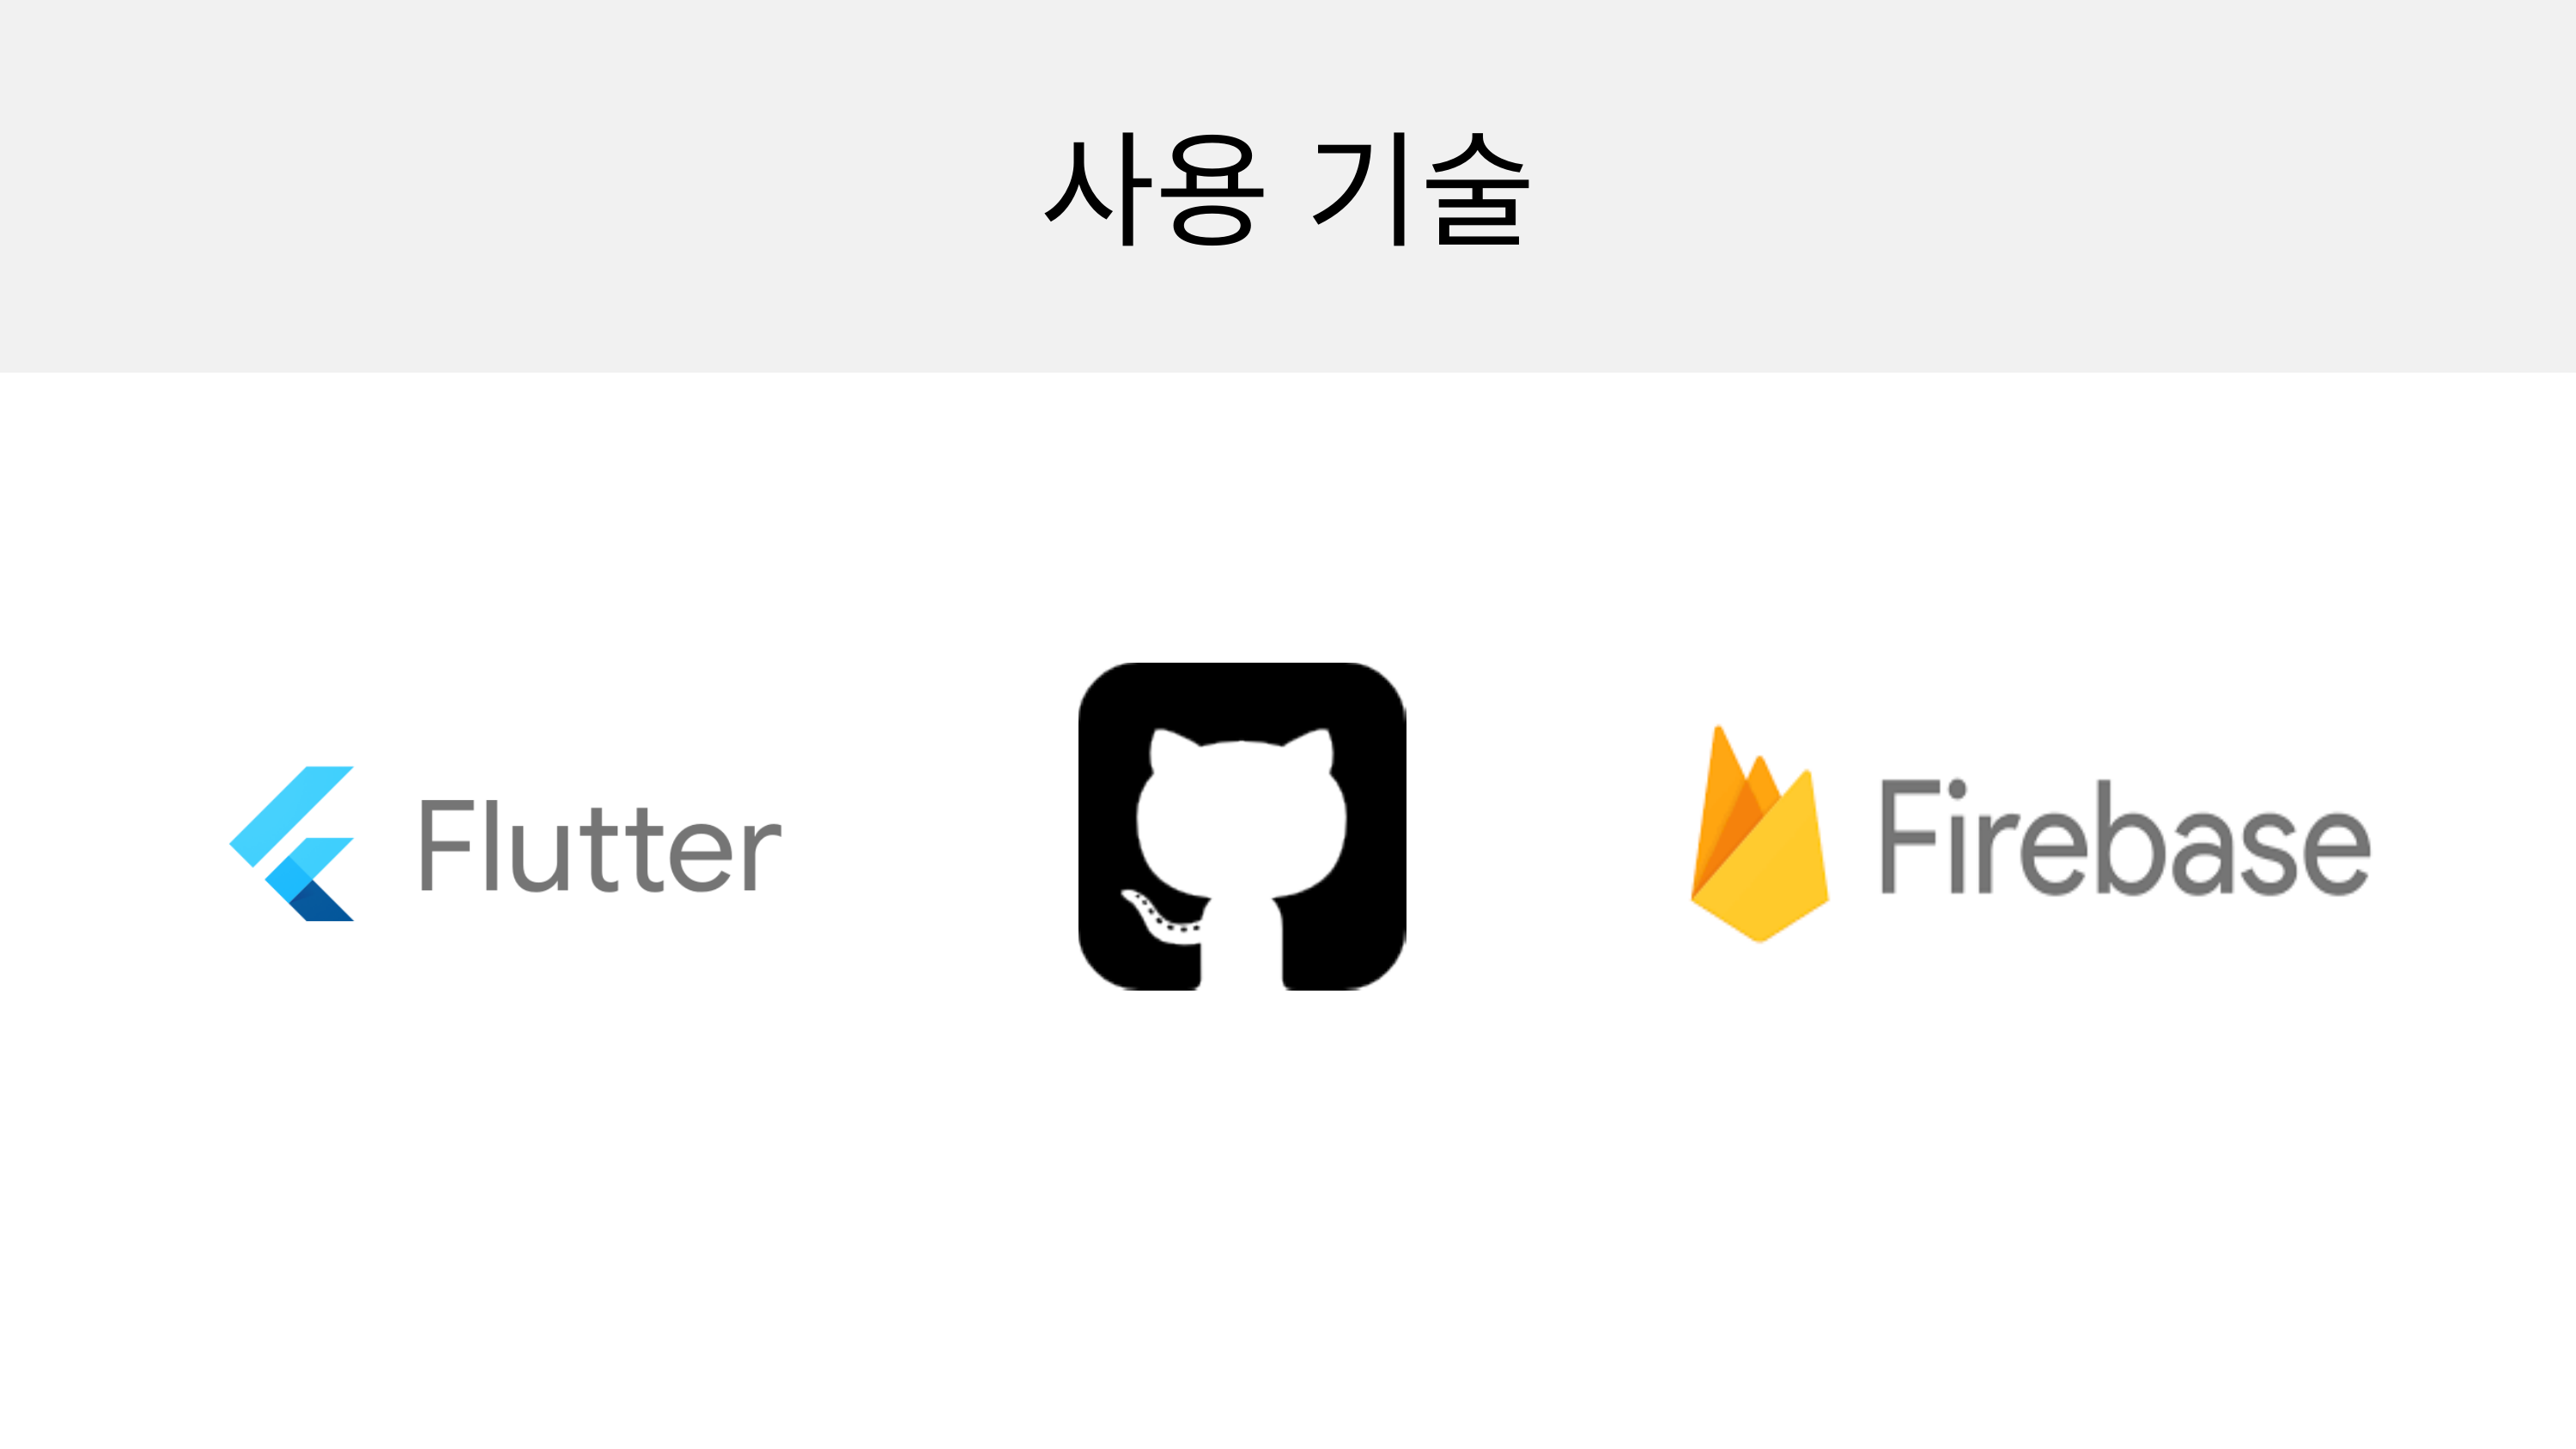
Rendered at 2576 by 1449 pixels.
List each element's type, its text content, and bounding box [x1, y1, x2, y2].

picture [1591, 662, 2472, 1009]
picture [64, 621, 995, 1079]
picture [1078, 662, 1406, 991]
text_box [0, 0, 2576, 373]
text_box 사용 기술 [860, 111, 1716, 262]
